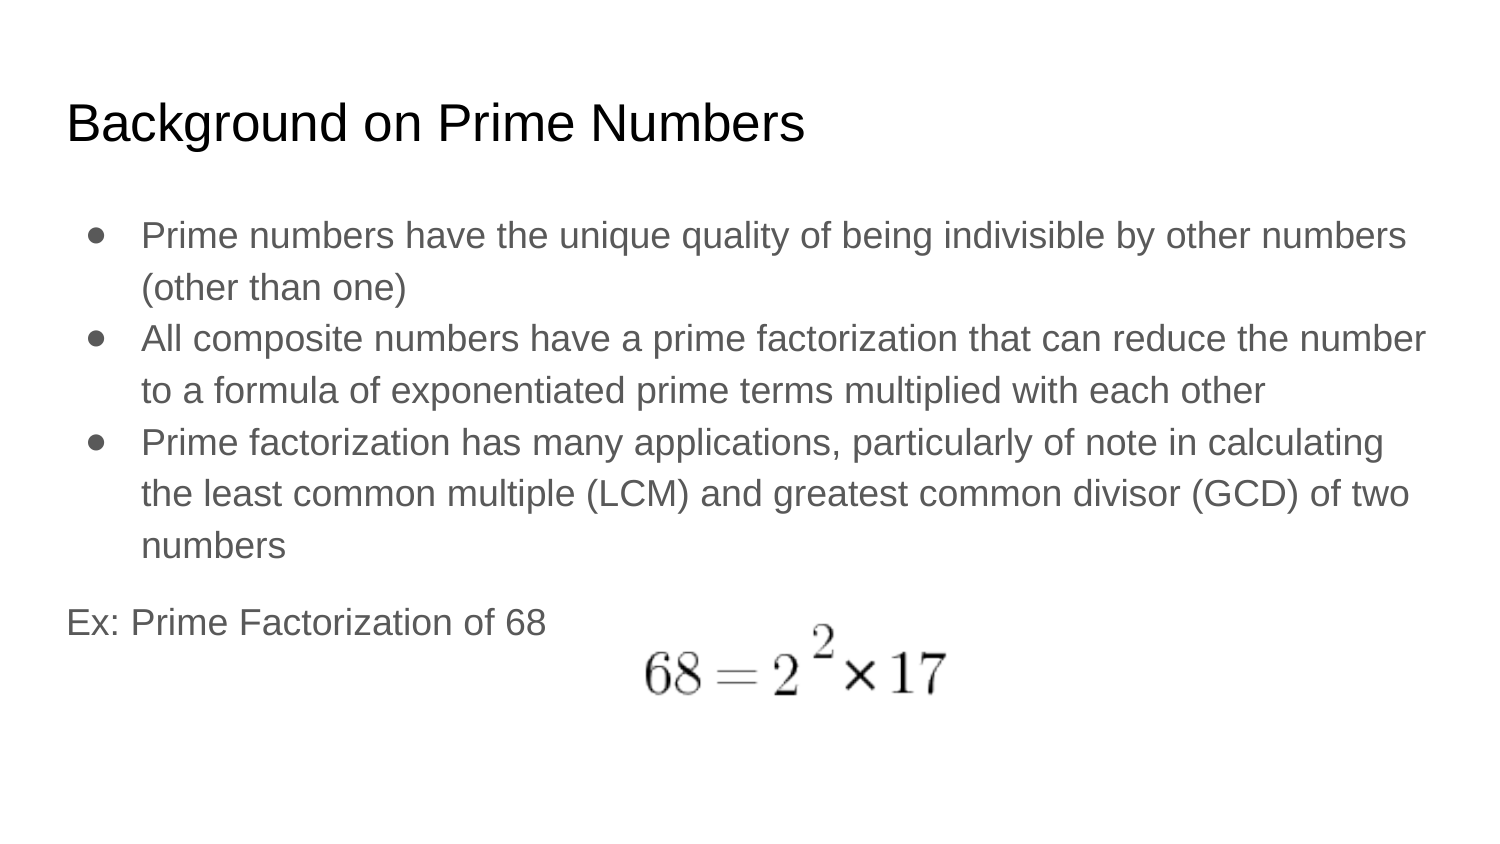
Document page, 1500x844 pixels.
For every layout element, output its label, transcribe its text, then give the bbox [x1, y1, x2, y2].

title Background on Prime Numbers [51, 72, 1449, 167]
list Prime numbers have the unique quality of being indivisible by other numbers (other than one) All composite numbers have a prime factorization that can reduce the number to a formula of exponentiated prime terms multiplied with each other Prime factorization has many applications, particularly of note in calculating the least common multiple (LCM) and greatest common divisor (GCD) of two numbers Ex: Prime Factorization of 68 [51, 189, 1449, 750]
picture [644, 622, 964, 717]
